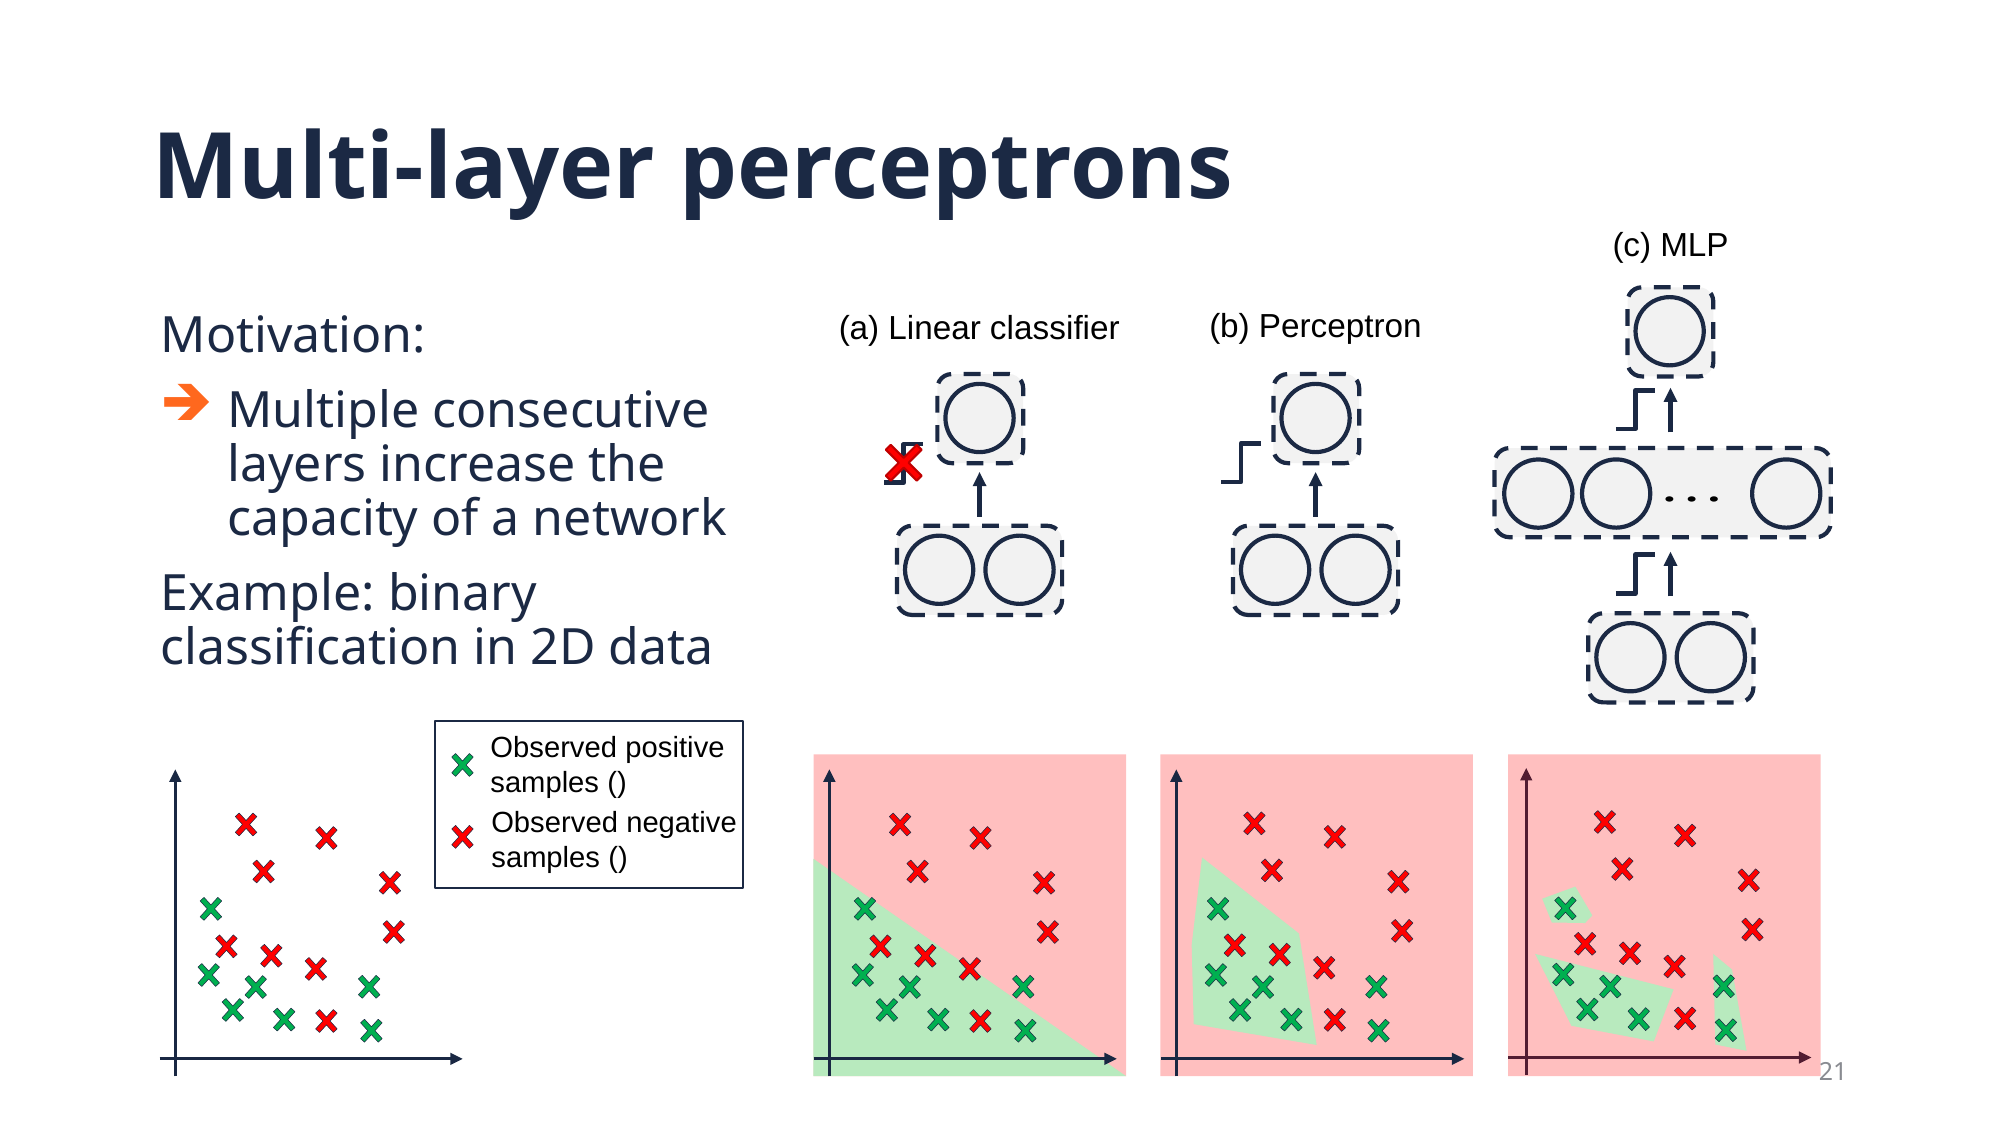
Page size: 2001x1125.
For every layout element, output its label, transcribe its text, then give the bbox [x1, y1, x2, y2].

list Motivation: Multiple consecutive layers increase the capacity of a network Example: binary classification in 2D data [137, 302, 786, 1004]
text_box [1221, 373, 1399, 616]
text_box (c) MLP [1597, 215, 1744, 271]
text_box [159, 735, 500, 1077]
text_box (a) Linear classifier [823, 299, 1136, 354]
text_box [813, 735, 1152, 1077]
slide_number 21 [1412, 1042, 1863, 1103]
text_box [1507, 733, 1846, 1077]
title Multi-layer perceptrons [137, 59, 1863, 278]
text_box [1494, 287, 1832, 703]
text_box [434, 721, 776, 888]
text_box (b) Perceptron [1194, 297, 1437, 352]
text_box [873, 373, 1063, 616]
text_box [1160, 734, 1500, 1077]
